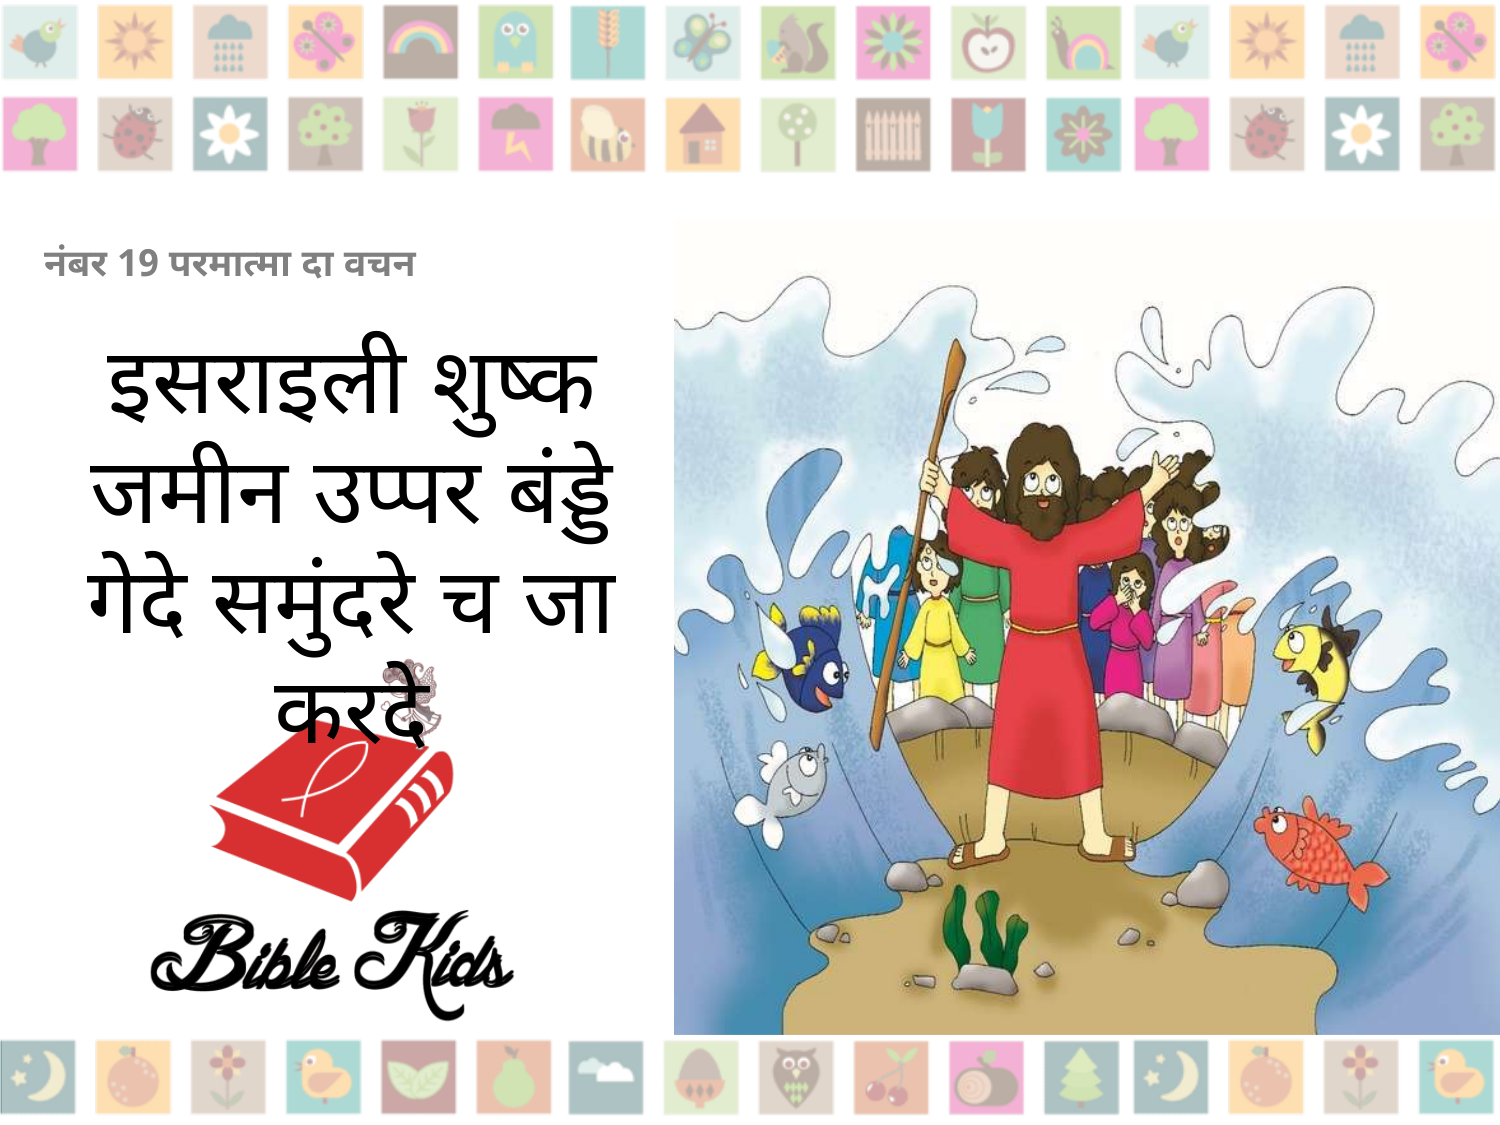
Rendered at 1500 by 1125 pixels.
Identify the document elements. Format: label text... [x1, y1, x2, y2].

picture [125, 621, 552, 1050]
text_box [0, 1028, 1500, 1118]
picture [674, 219, 1500, 1028]
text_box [0, 3, 1500, 181]
text_box नंबर 19 परमात्मा दा वचन [29, 231, 514, 292]
text_box इसराइली शुष्क जमीन उप्पर बंड्डे गेदे समुंदरे च जा करदे [29, 314, 668, 769]
